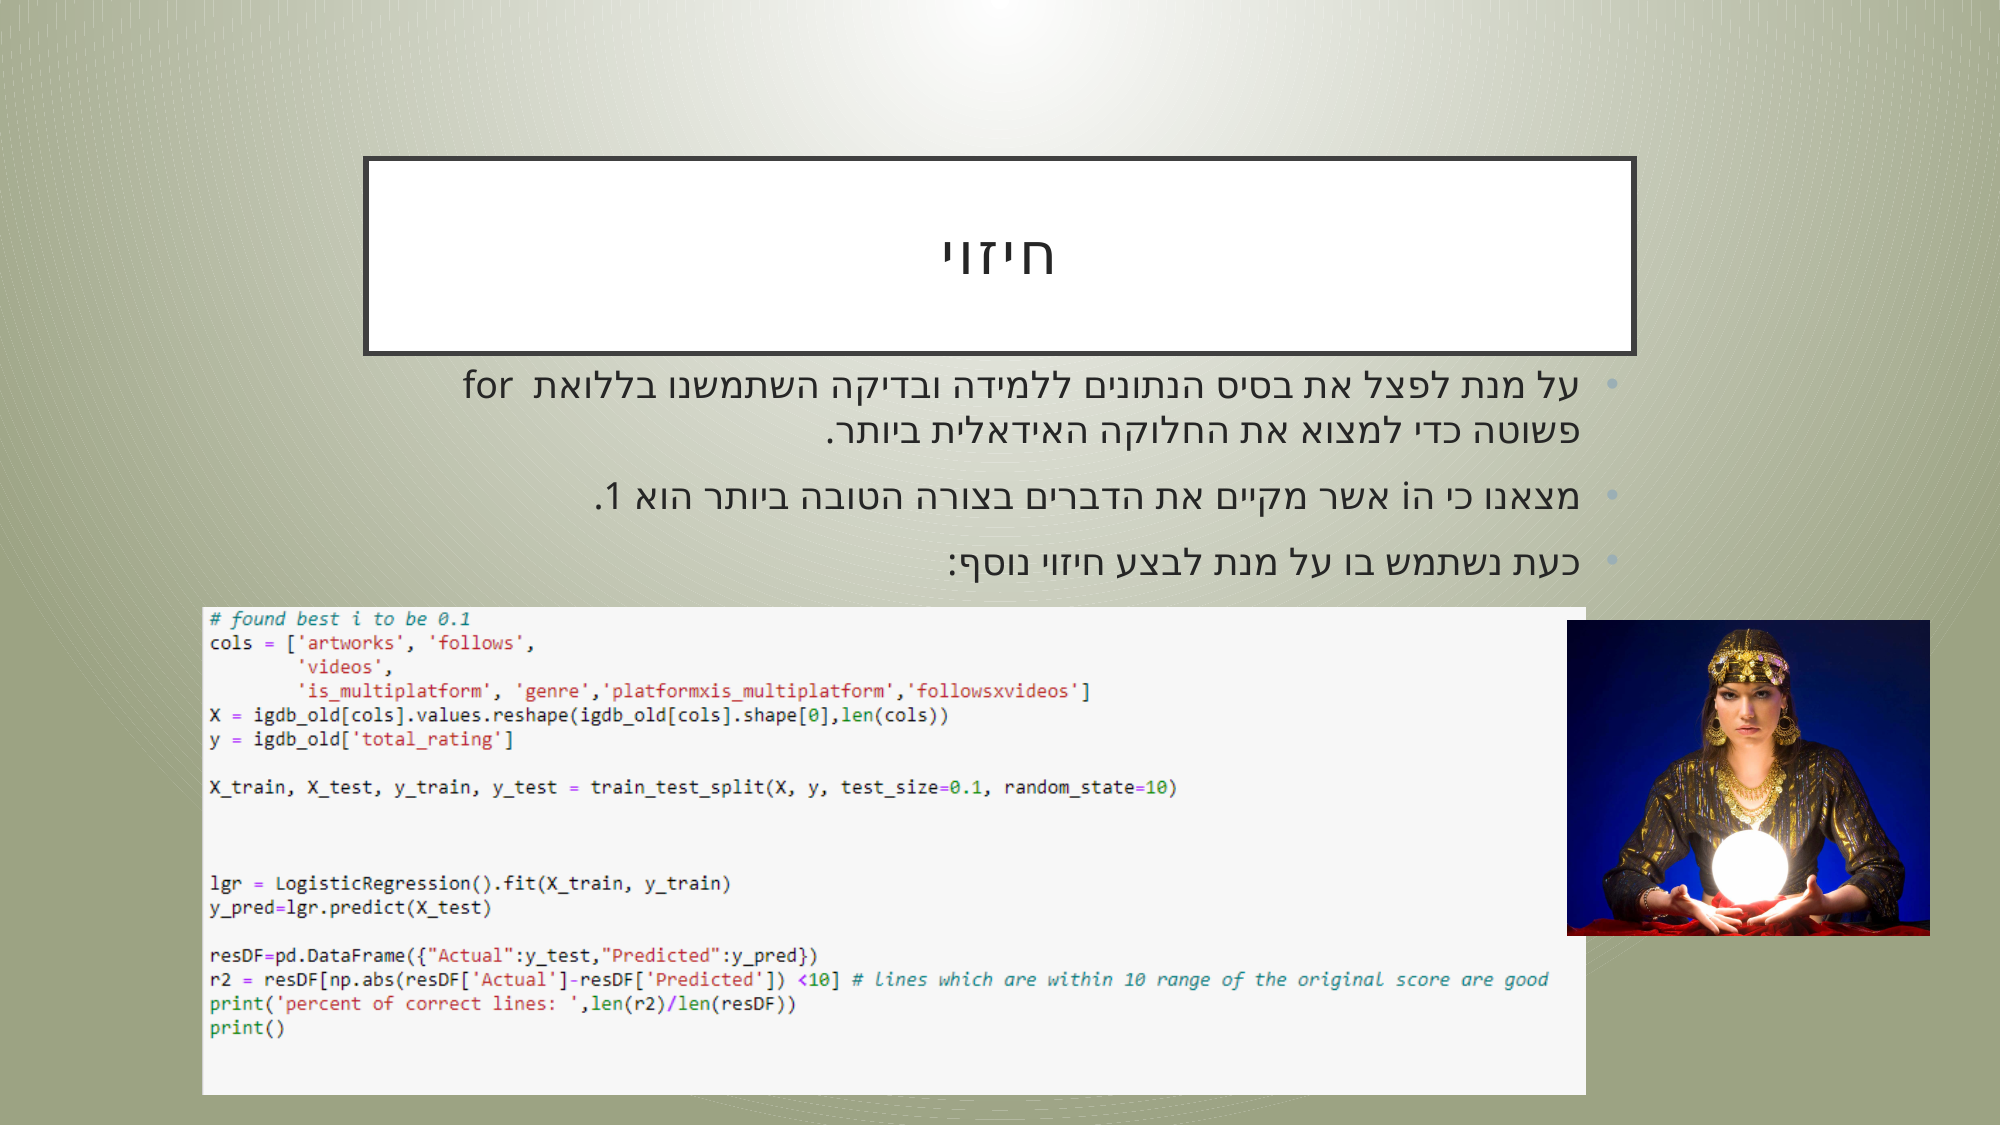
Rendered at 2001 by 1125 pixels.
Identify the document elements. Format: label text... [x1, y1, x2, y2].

picture [202, 607, 1930, 1095]
title חיזוי [363, 156, 1637, 356]
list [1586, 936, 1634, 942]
list על מנת לפצל את בסיס הנתונים ללמידה ובדיקה השתמשנו בללואת for פשוטה כדי למצוא את החלוקה האידאלית ביותר. מצאנו כי הi אשר מקיים את הדברים בצורה הטובה ביותר הוא 1. כעת נשתמש בו על מנת לבצע חיזוי נוסף: [366, 353, 1634, 620]
